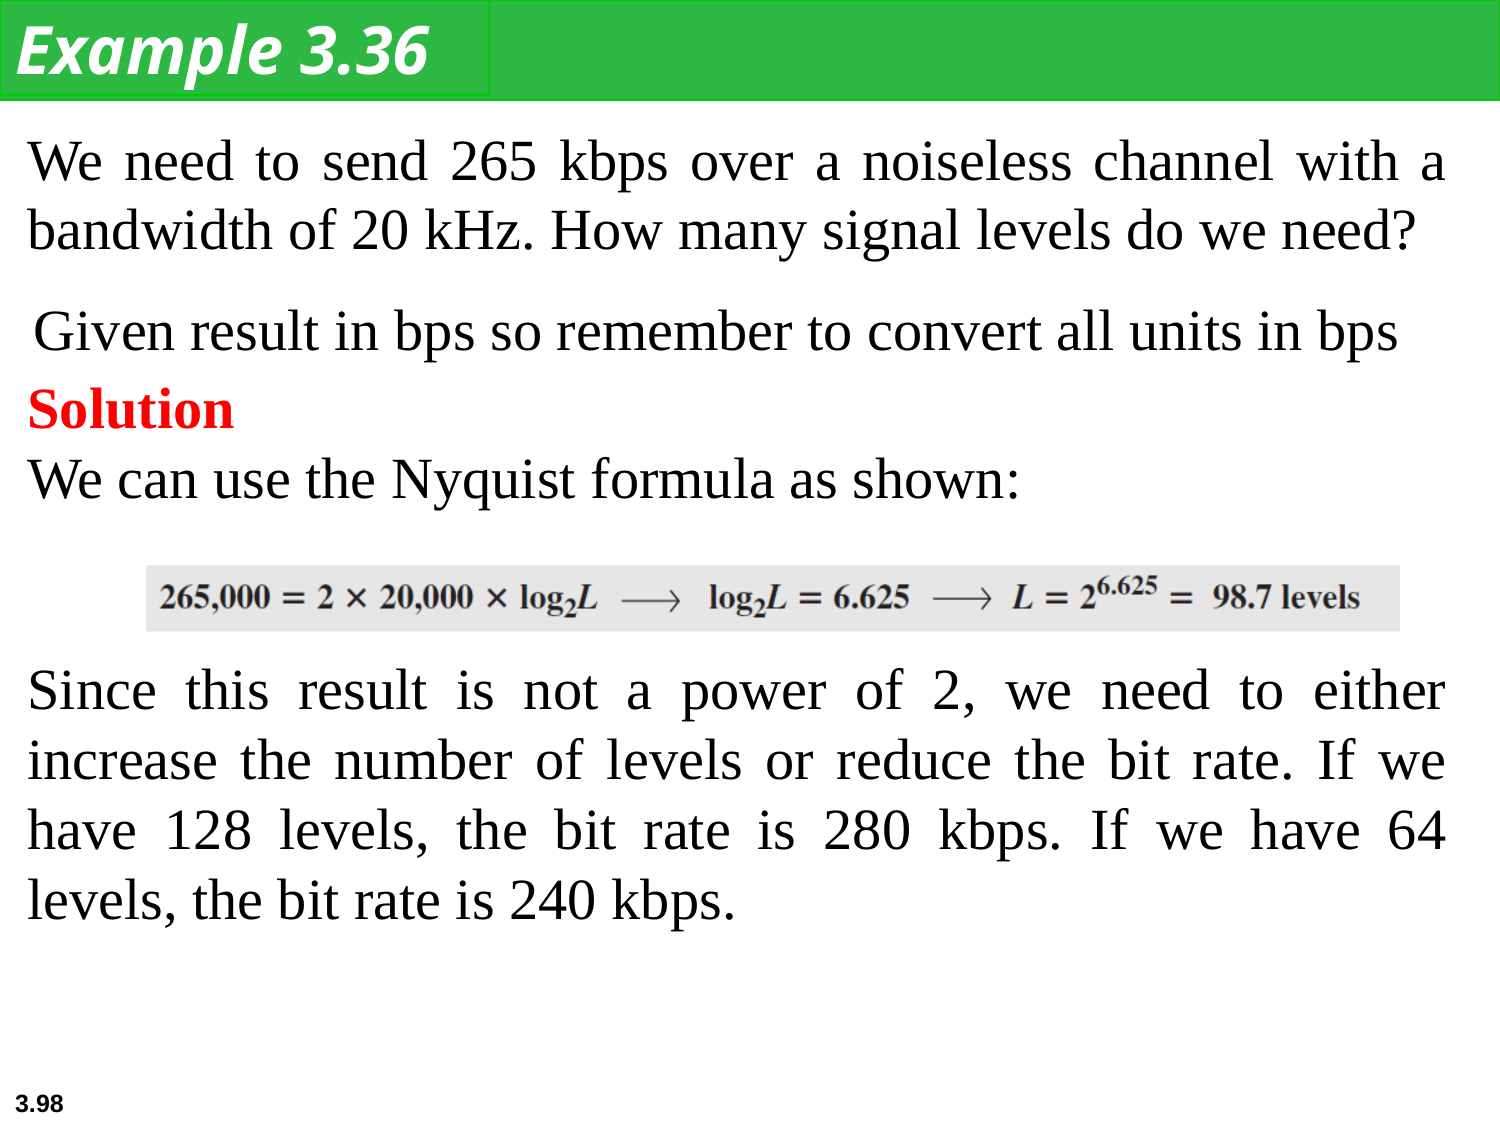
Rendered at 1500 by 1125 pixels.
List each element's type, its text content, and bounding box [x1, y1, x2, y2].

text_box Given result in bps so remember to convert all units in bps [18, 285, 1415, 370]
text_box 3.98 [0, 1049, 313, 1125]
text_box Solution We can use the Nyquist formula as shown: [12, 362, 1463, 518]
text_box We need to send 265 kbps over a noiseless channel with a bandwidth of 20 kHz. How many signal levels do we need? [12, 114, 1463, 270]
picture [146, 559, 1401, 638]
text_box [0, 0, 1500, 101]
text_box Since this result is not a power of 2, we need to either increase the number of levels or reduce the bit rate. If we have 128 levels, the bit rate is 280 kbps. If we have 64 levels, the bit rate is 240 kbps. [12, 643, 1463, 939]
